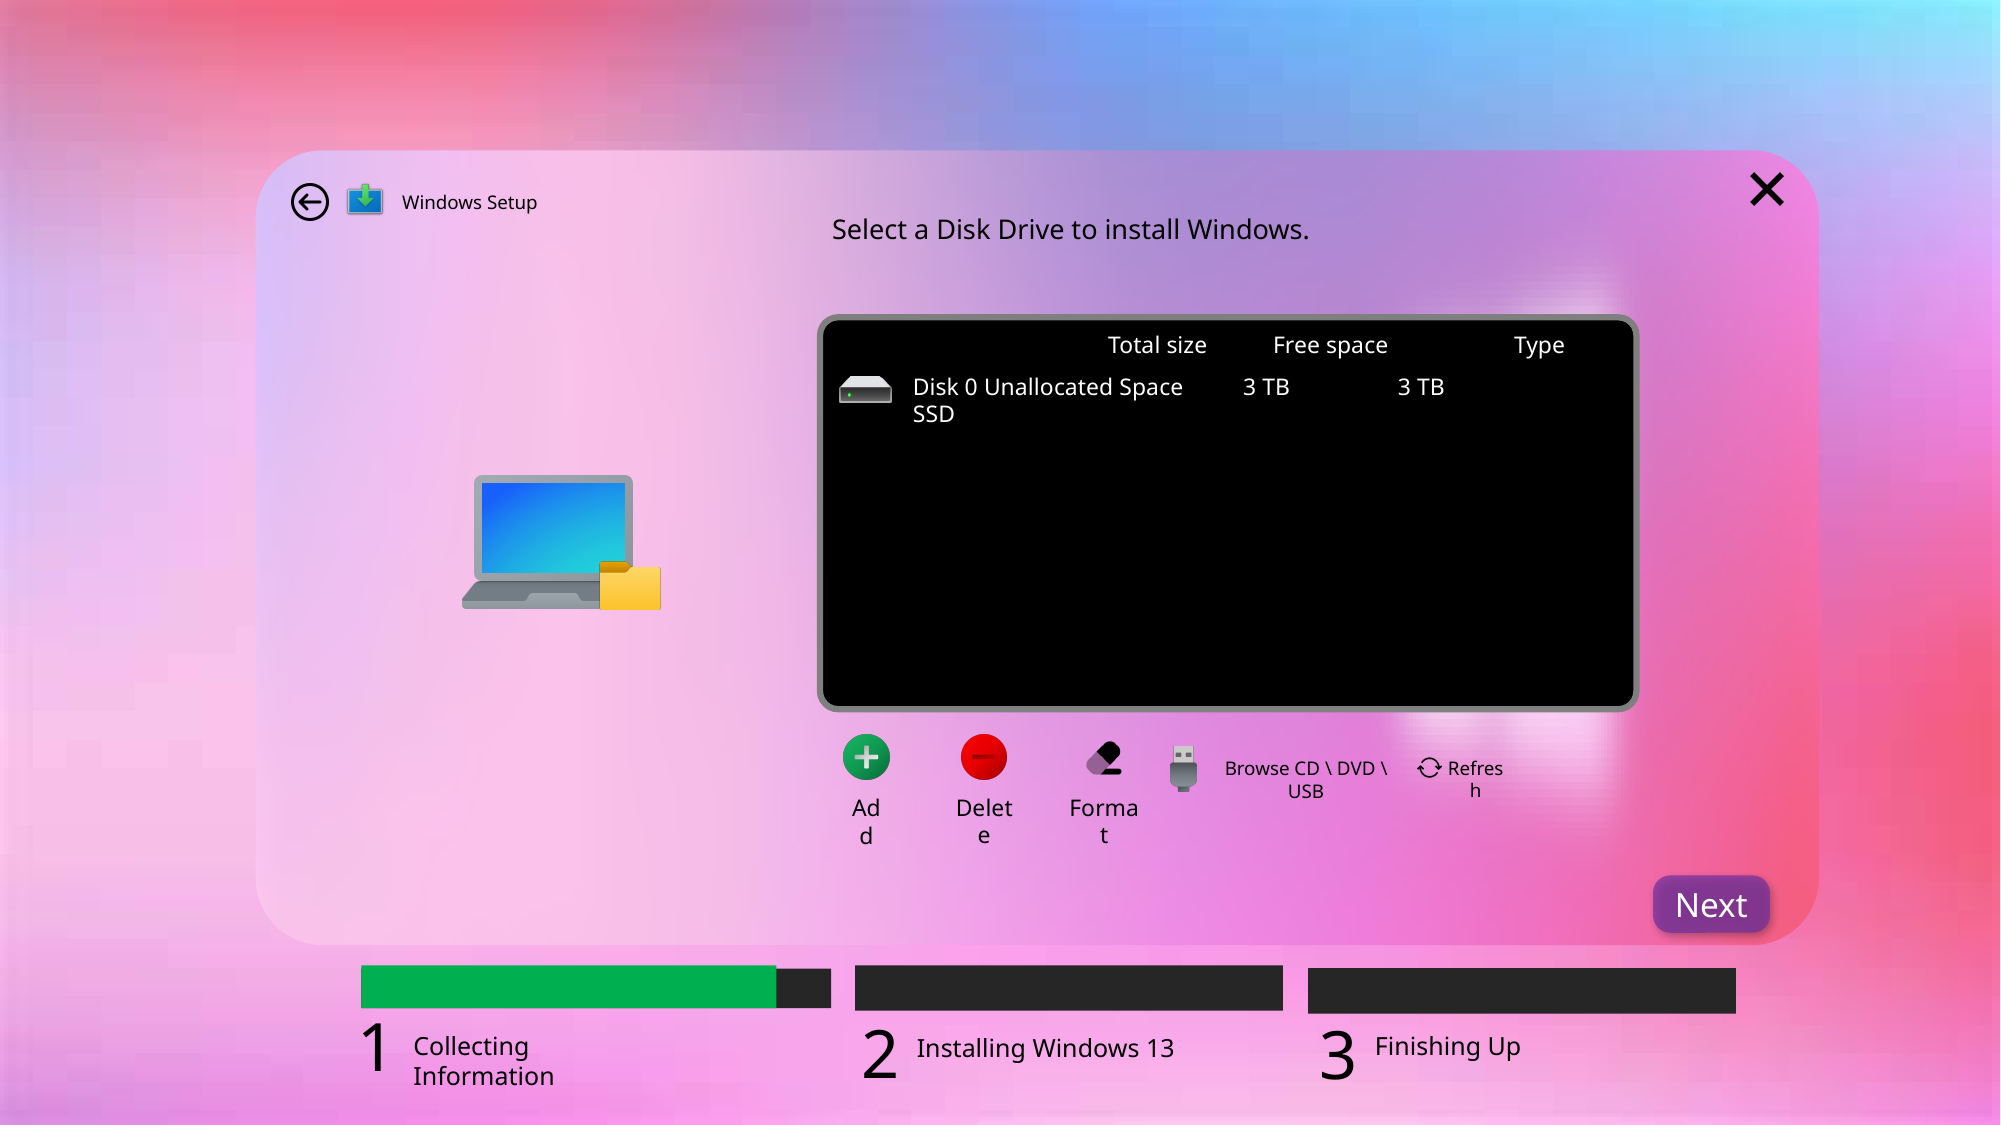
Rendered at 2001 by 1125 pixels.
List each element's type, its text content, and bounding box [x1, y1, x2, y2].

text_box [361, 965, 777, 1009]
text_box 1 [342, 997, 385, 1093]
text_box 3 [1304, 1005, 1371, 1101]
picture [0, 0, 2001, 1125]
text_box [777, 968, 832, 1009]
text_box Collecting Information [398, 1022, 690, 1098]
text_box 2 [846, 1004, 913, 1100]
text_box [1308, 968, 1736, 1014]
text_box [855, 965, 1283, 1011]
text_box Finishing Up [1359, 1023, 1550, 1069]
text_box Installing Windows 13 [901, 1024, 1216, 1070]
